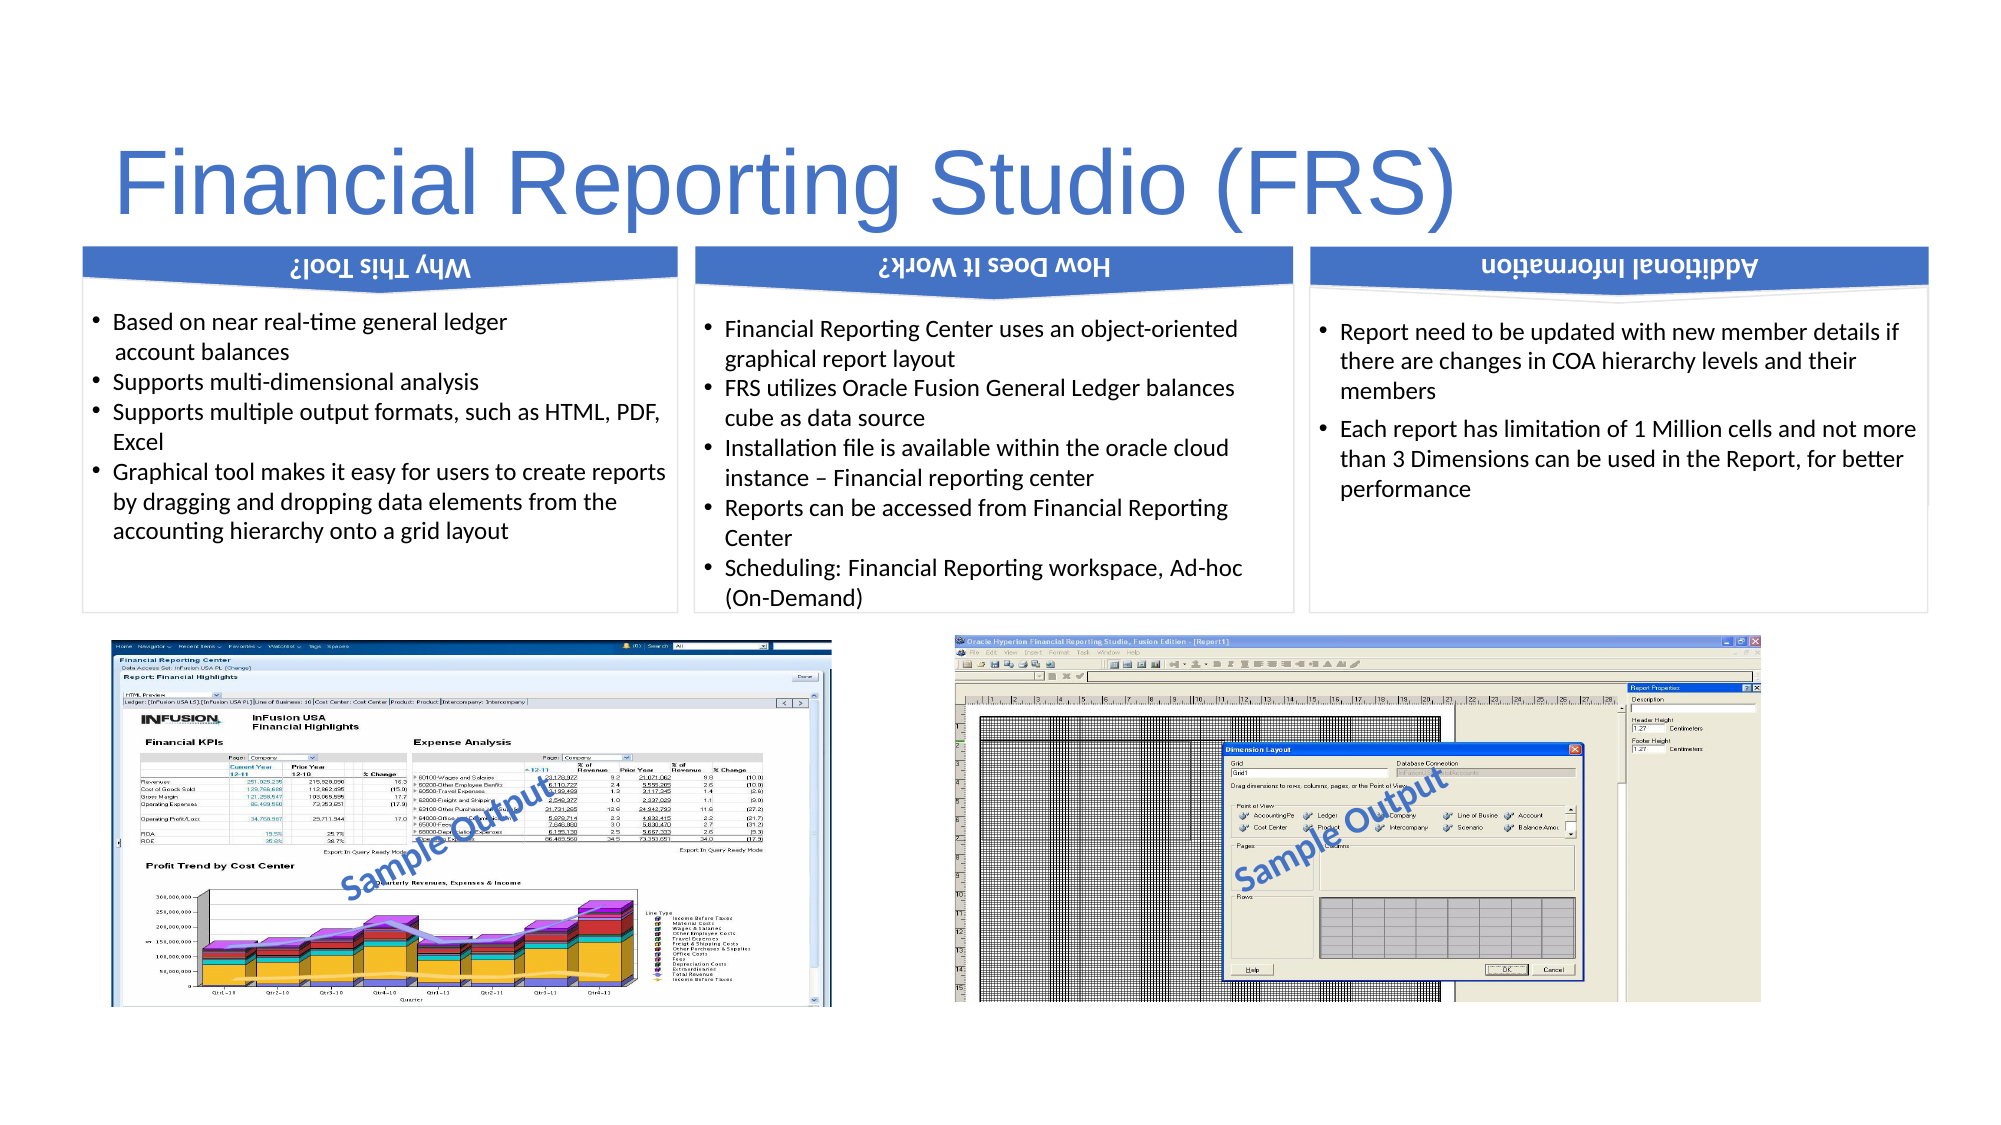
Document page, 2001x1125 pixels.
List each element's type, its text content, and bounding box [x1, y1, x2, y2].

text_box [82, 246, 1929, 613]
picture [954, 635, 1761, 1002]
picture [111, 640, 832, 1007]
title Financial Reporting Studio (FRS) [98, 169, 1818, 246]
